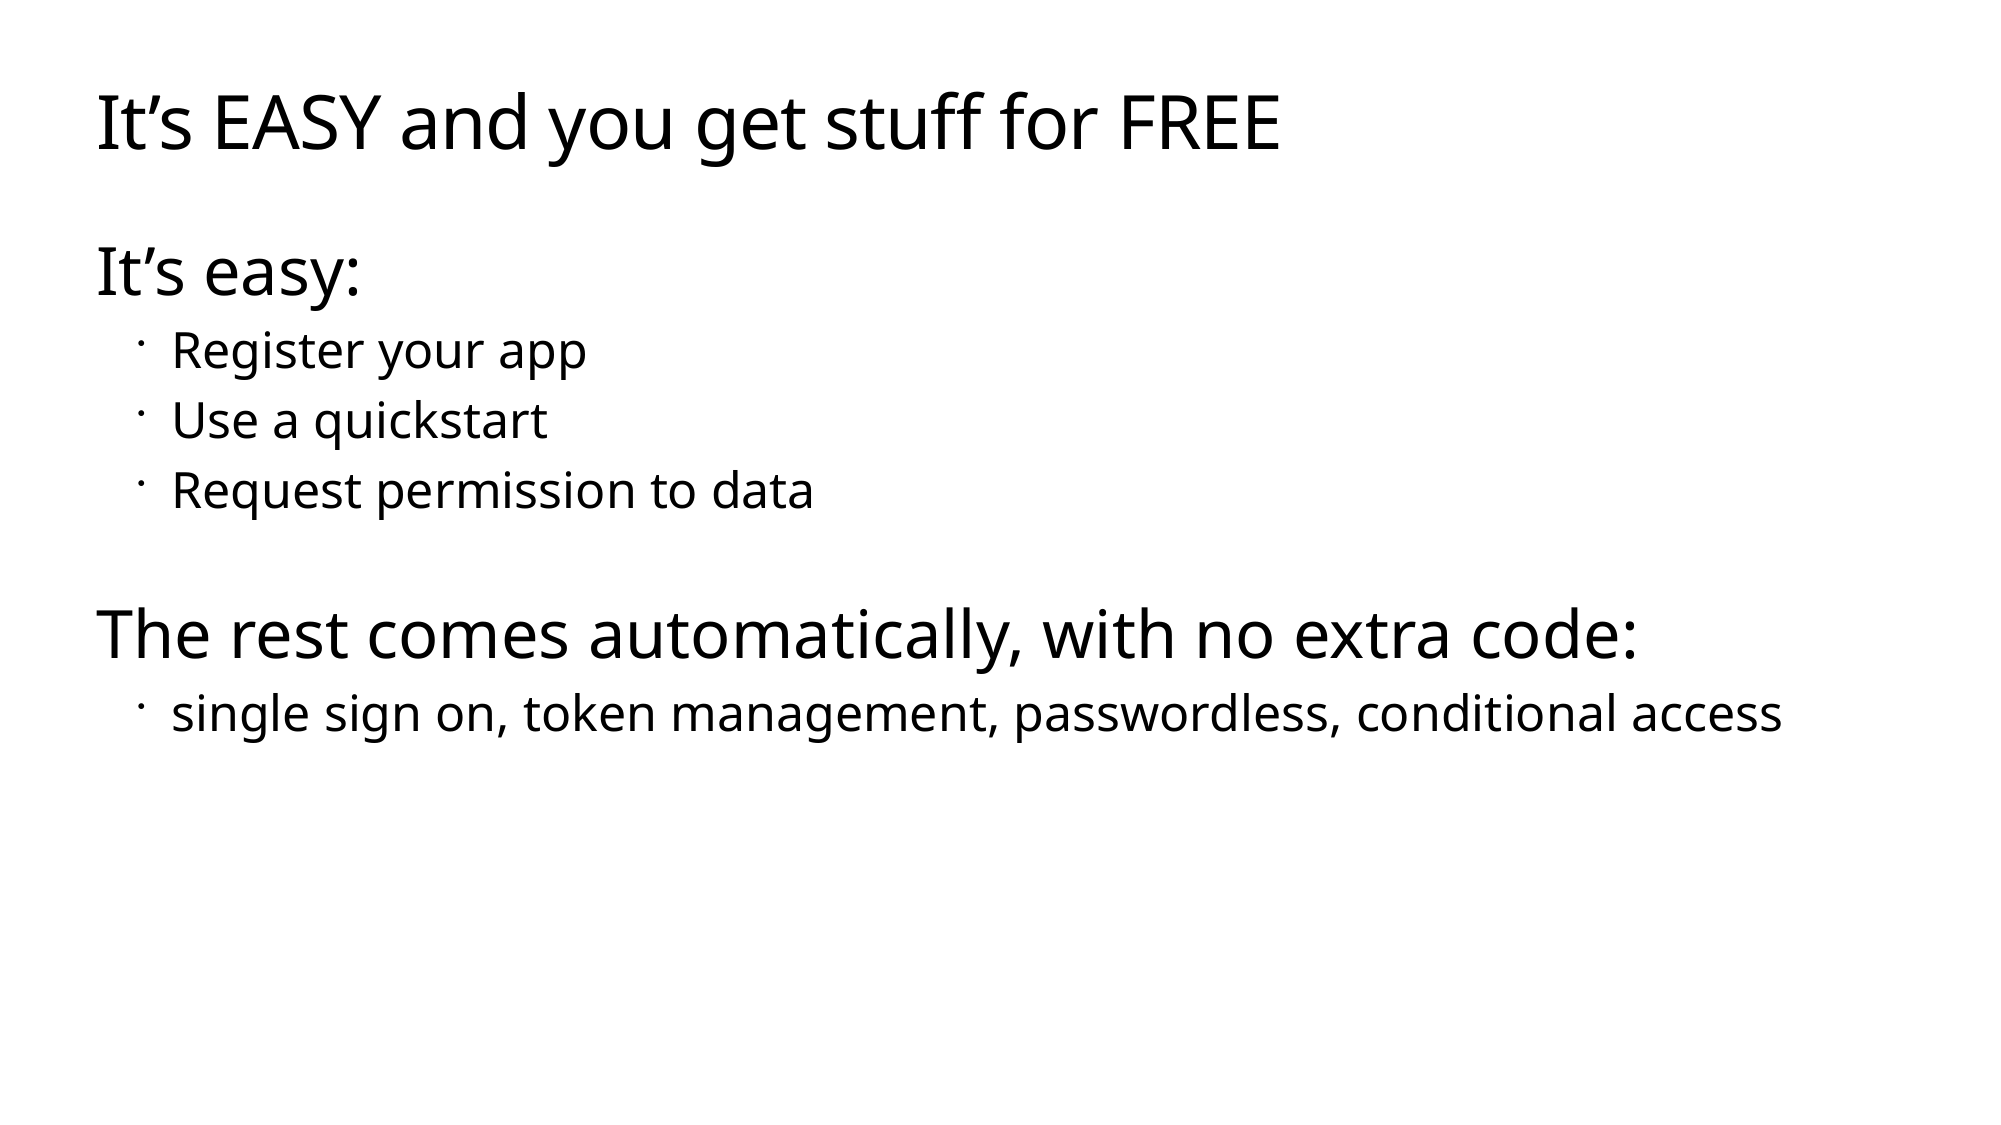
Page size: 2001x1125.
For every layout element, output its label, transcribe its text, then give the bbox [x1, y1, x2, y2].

title It’s EASY and you get stuff for FREE [96, 75, 1904, 166]
list It’s easy: Register your app Use a quickstart Request permission to data The rest comes automatically, with no extra code: single sign on, token management, passwordless, conditional access [96, 228, 1904, 867]
